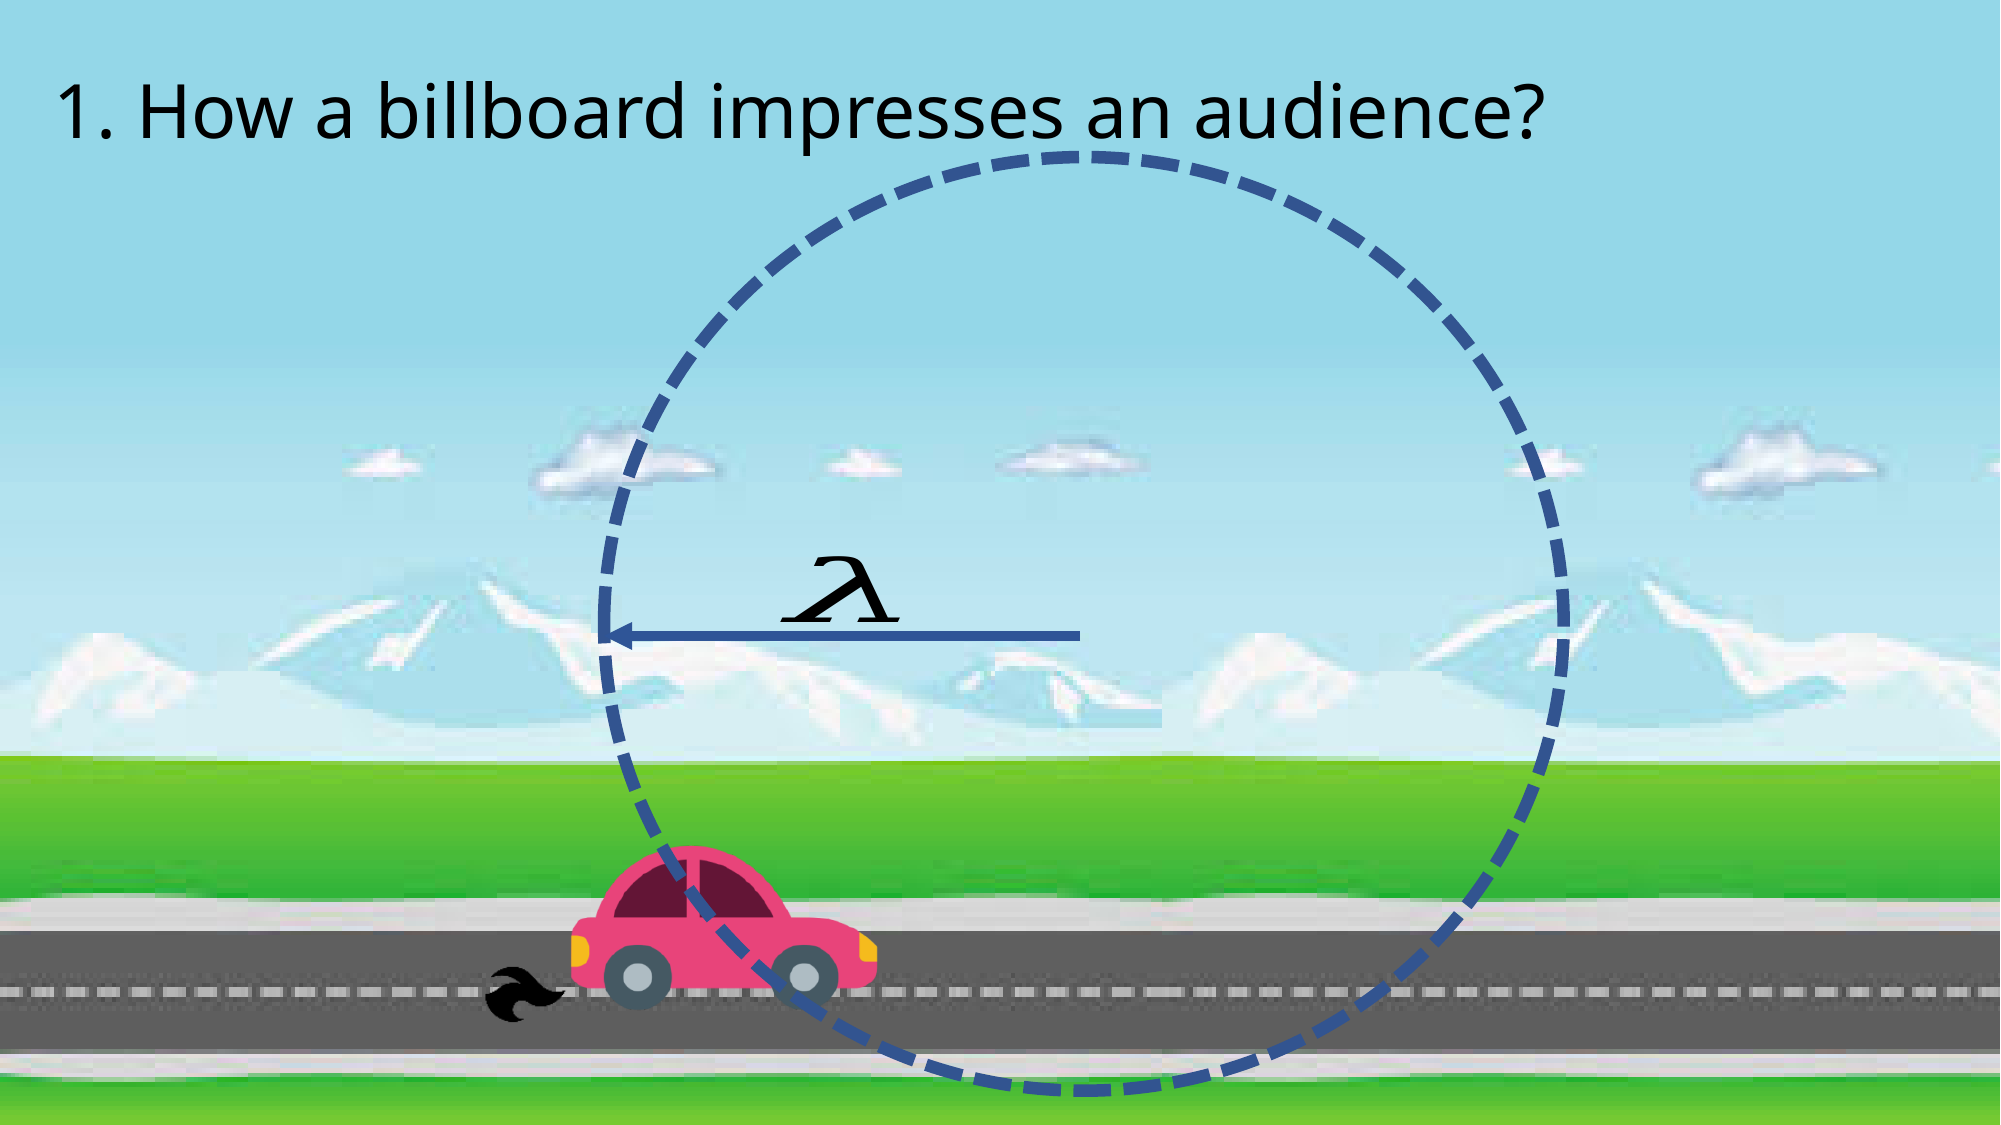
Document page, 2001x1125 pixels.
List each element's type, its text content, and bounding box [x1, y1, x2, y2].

picture [481, 746, 895, 1091]
text_box [708, 155, 1459, 331]
text_box 1. How a billboard impresses an audience? [38, 56, 1562, 162]
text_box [0, 331, 2000, 1125]
